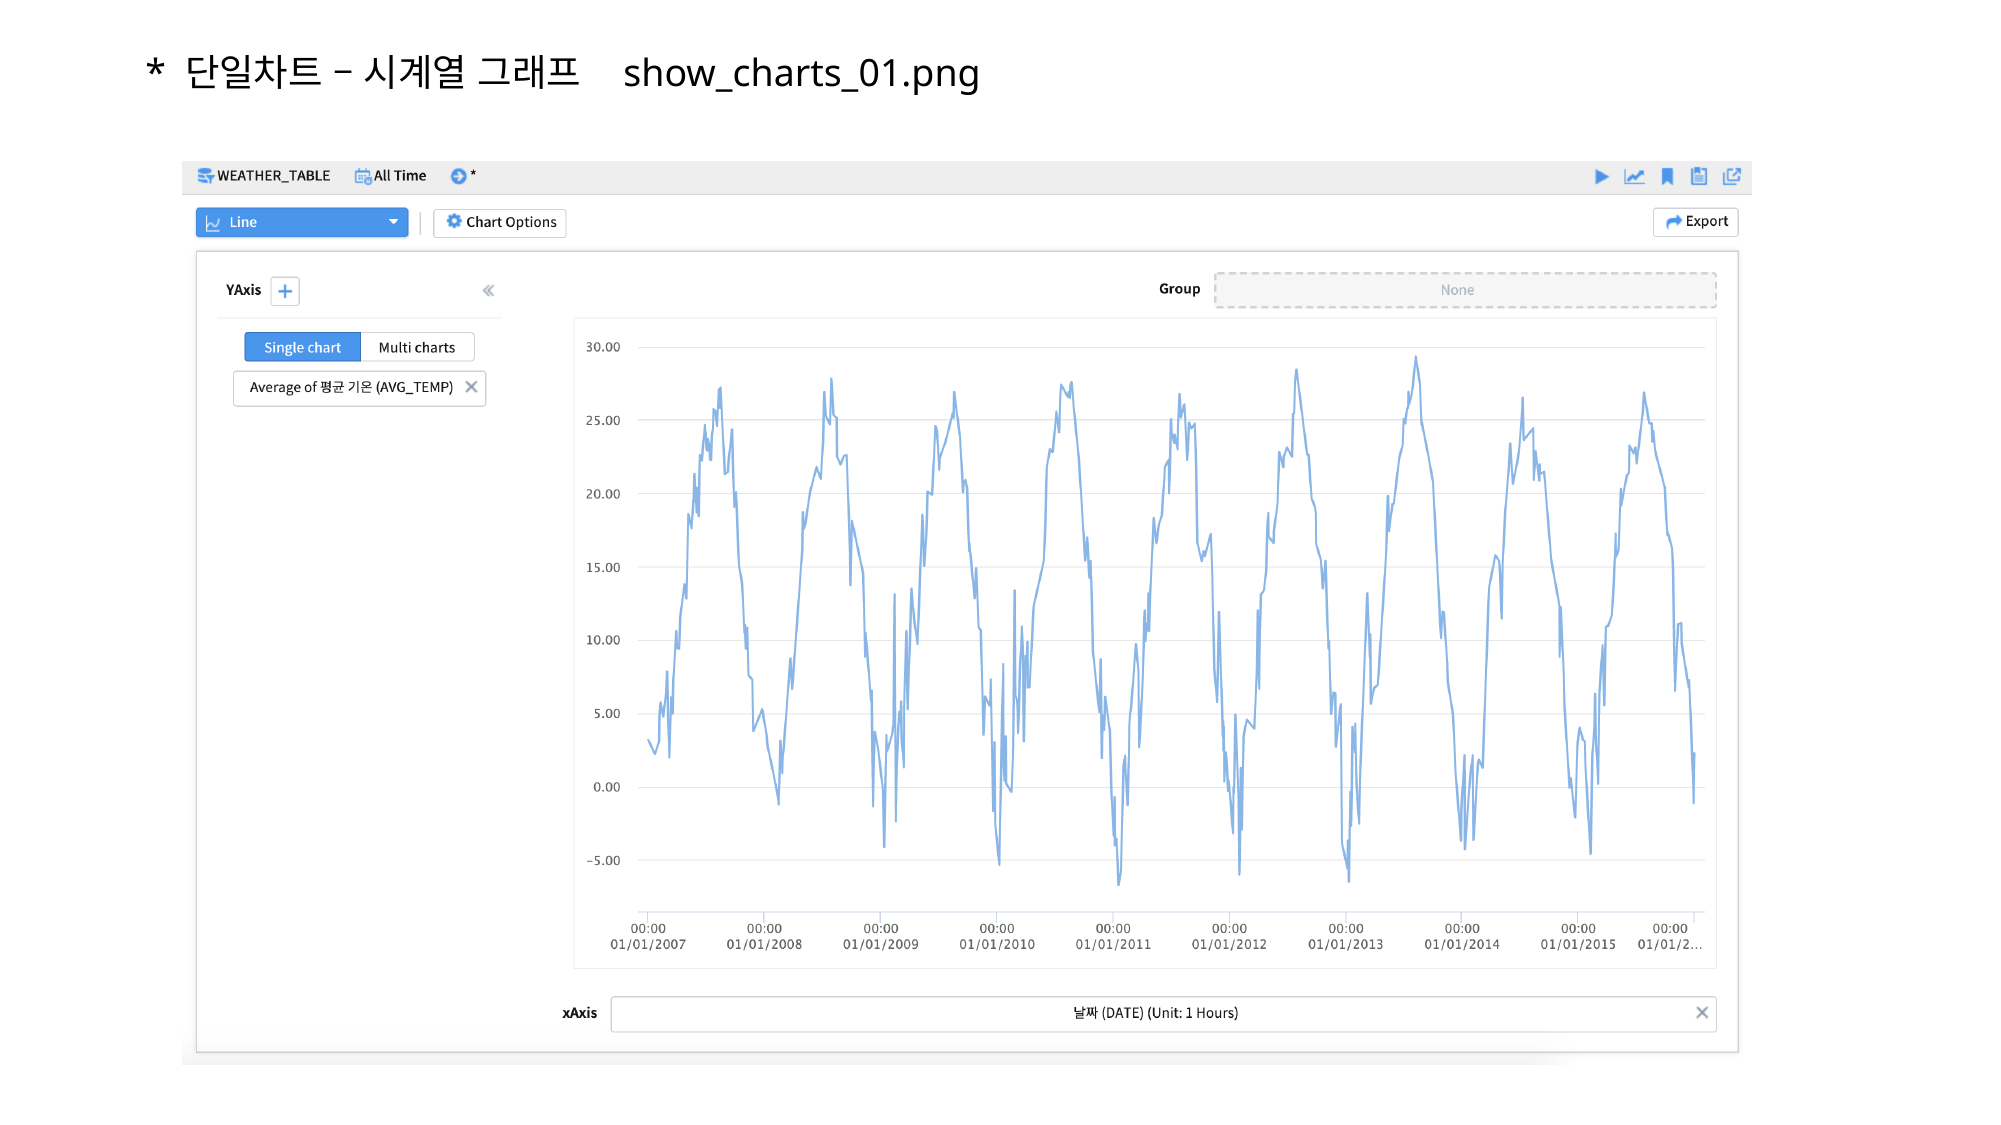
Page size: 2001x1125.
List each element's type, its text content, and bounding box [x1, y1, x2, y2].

picture [182, 161, 1753, 1065]
text_box show_charts_01.png [608, 41, 1000, 102]
text_box * 단일차트 – 시계열 그래프 [130, 41, 608, 102]
